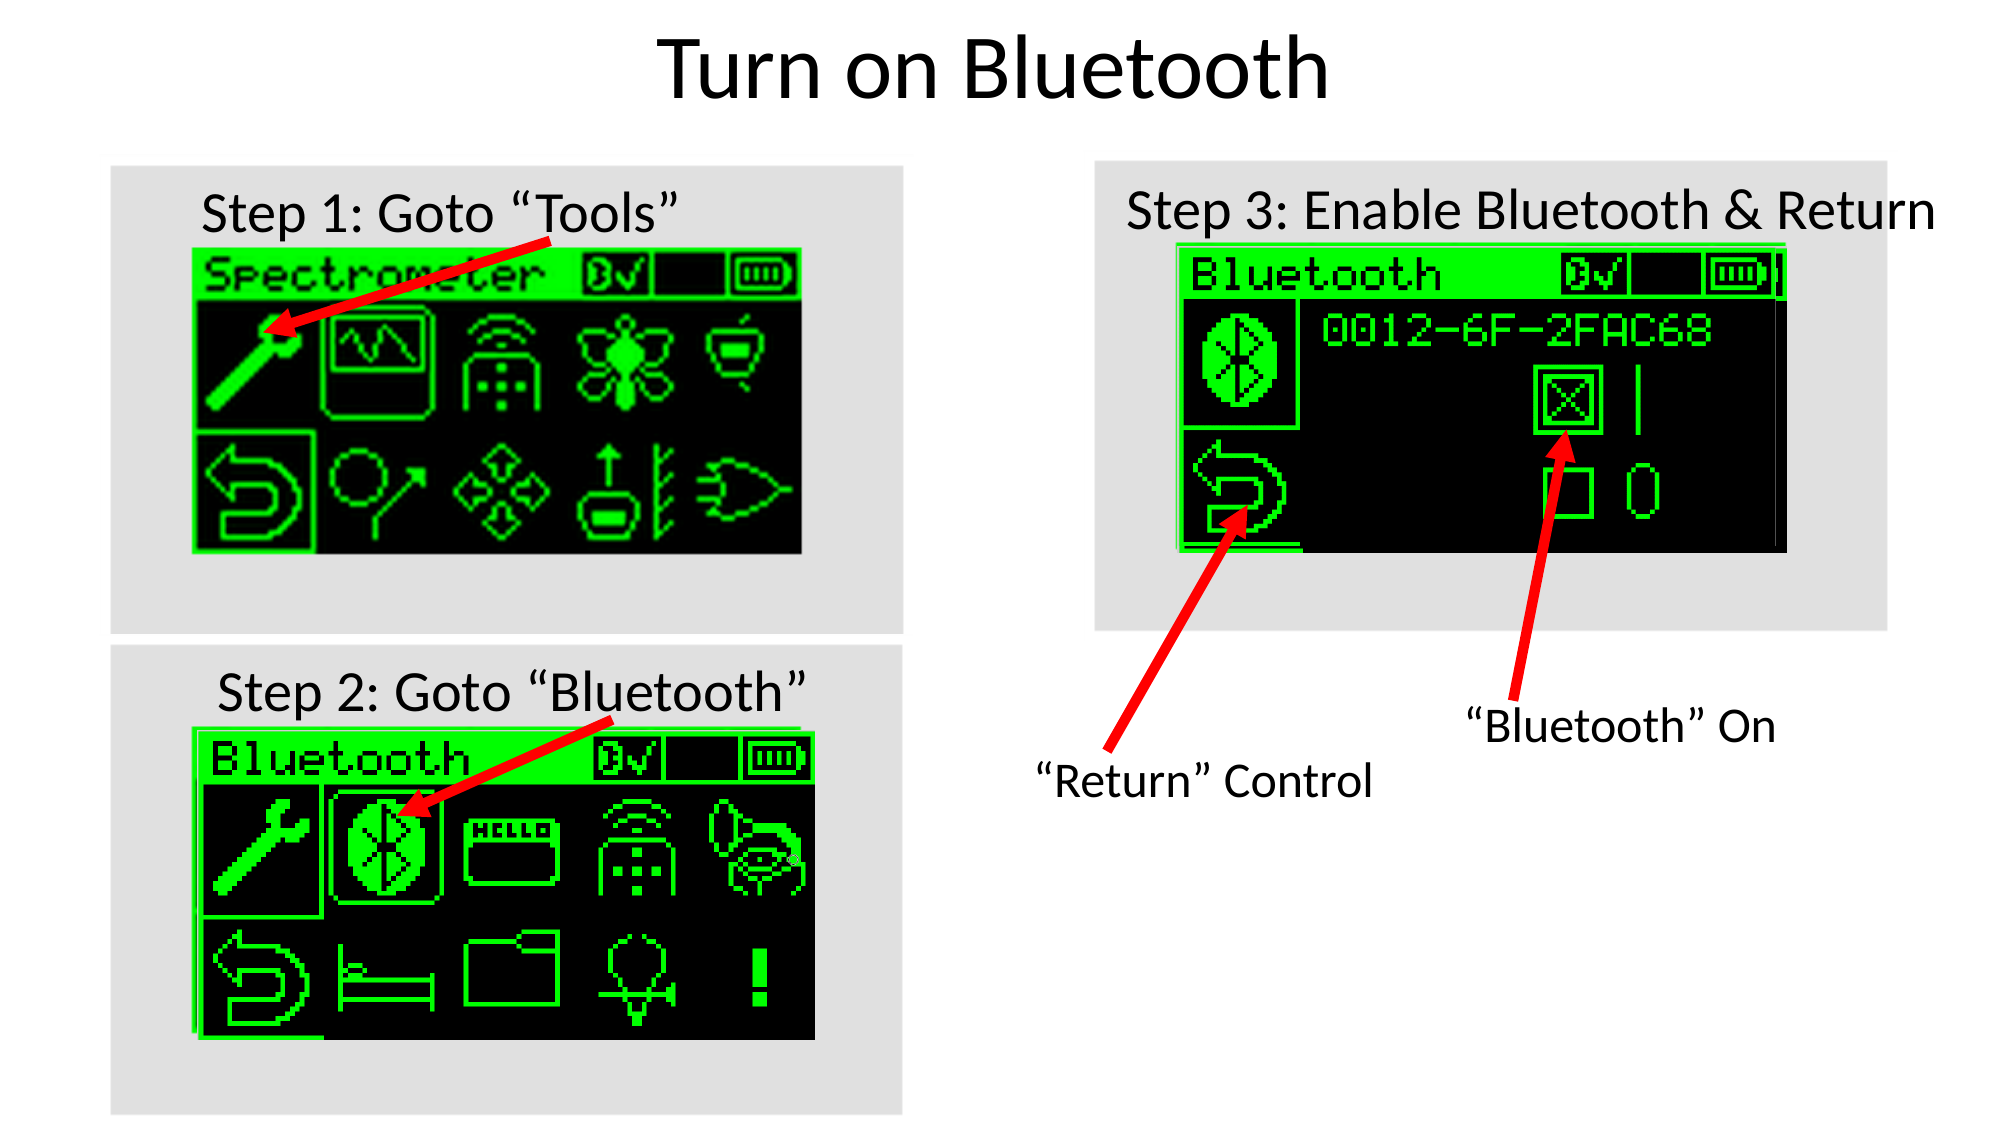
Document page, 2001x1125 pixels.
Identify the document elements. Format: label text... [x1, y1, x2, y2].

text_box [1106, 504, 1248, 752]
picture [99, 154, 914, 1125]
text_box “Return” Control [1018, 739, 1389, 815]
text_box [396, 719, 613, 816]
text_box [1513, 429, 1567, 701]
picture [1083, 150, 1898, 641]
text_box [262, 240, 551, 333]
text_box “Bluetooth” On [1448, 685, 1793, 761]
text_box Turn on Bluetooth [106, 0, 1883, 125]
text_box Step 3: Enable Bluetooth & Return [1898, 163, 1953, 249]
